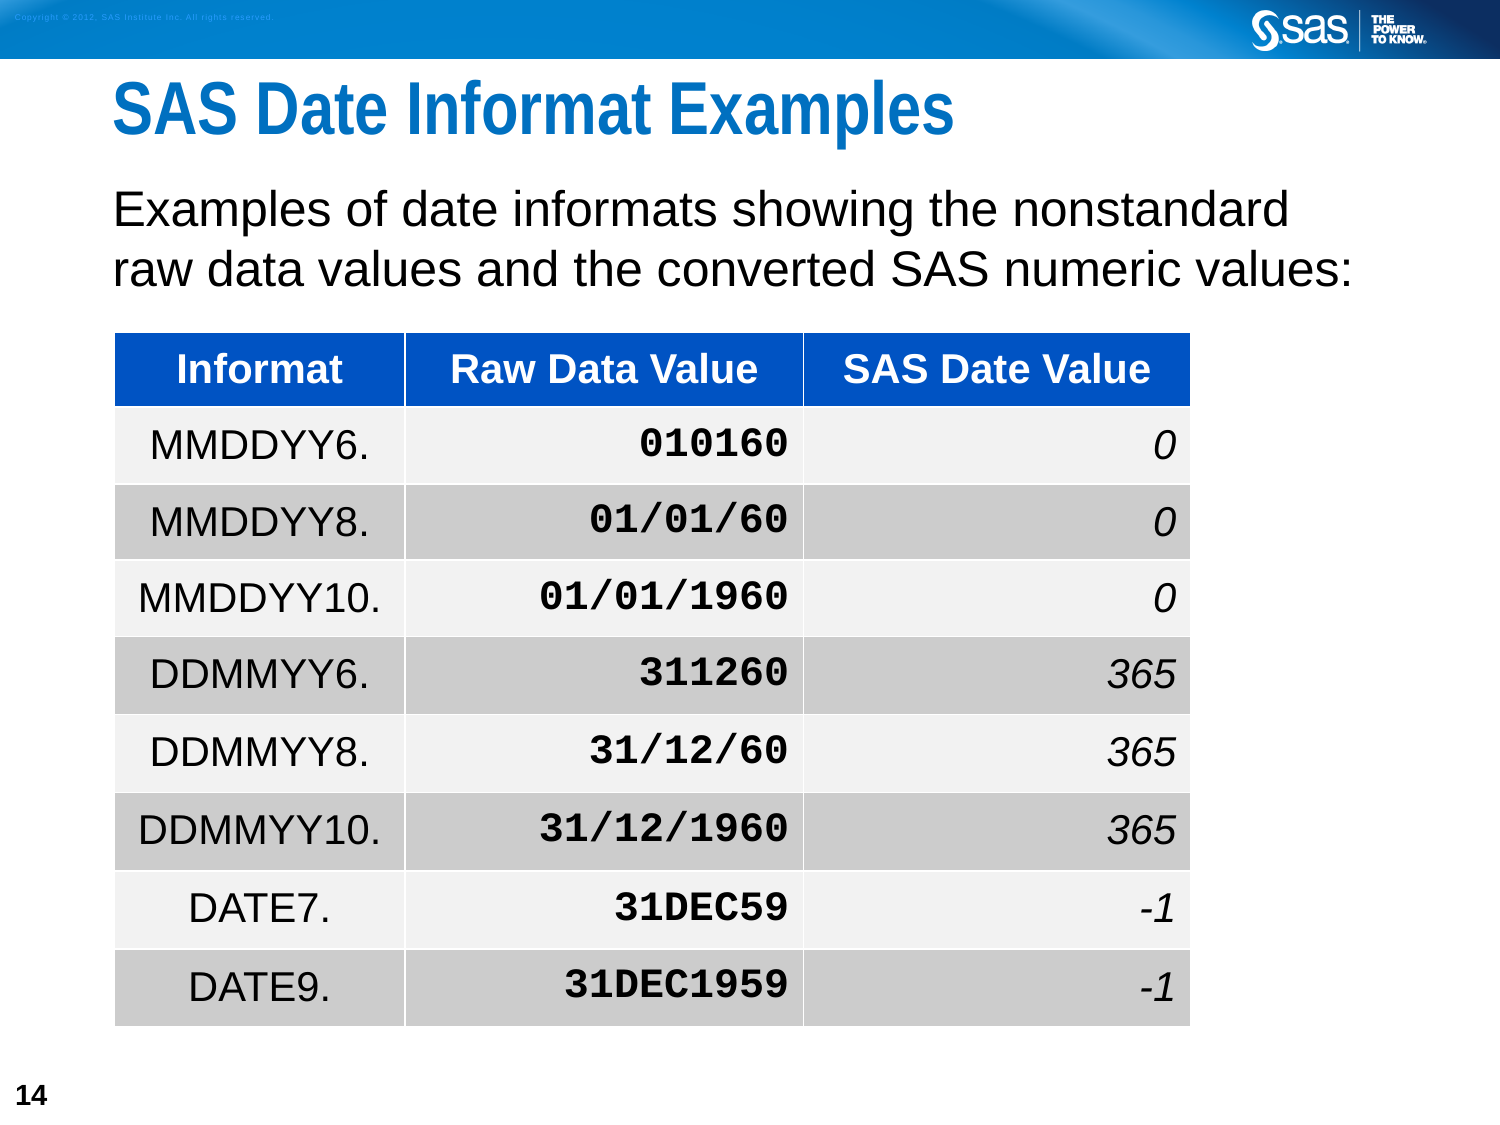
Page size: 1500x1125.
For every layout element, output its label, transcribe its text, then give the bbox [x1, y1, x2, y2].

table_cell DATE9. [115, 950, 404, 1026]
table_cell DDMMYY8. [115, 715, 404, 792]
table_cell MMDDYY10. [115, 561, 404, 636]
table_cell 365 [804, 637, 1190, 714]
table_header SAS Date Value [804, 333, 1190, 406]
table_cell 31/12/60 [406, 715, 803, 792]
table_cell 01/01/1960 [406, 561, 803, 636]
table_cell MMDDYY6. [115, 408, 404, 483]
table_cell DATE7. [115, 872, 404, 948]
table_cell 01/01/60 [406, 485, 803, 559]
table_cell -1 [804, 950, 1190, 1026]
table_cell MMDDYY8. [115, 485, 404, 559]
table_cell 0 [804, 485, 1190, 559]
table_header Raw Data Value [406, 333, 803, 406]
table_cell 0 [804, 408, 1190, 483]
table_cell DDMMYY6. [115, 637, 404, 714]
table_cell 0 [804, 561, 1190, 636]
picture [0, 0, 1500, 59]
table_cell 365 [804, 793, 1190, 870]
table_cell 365 [804, 715, 1190, 792]
list Examples of date informats showing the nonstandard raw data values and the converted SAS numeric values: [112, 176, 1400, 876]
table_cell 010160 [406, 408, 803, 483]
table_cell DDMMYY10. [115, 793, 404, 870]
table_cell 31/12/1960 [406, 793, 803, 870]
table_cell 311260 [406, 637, 803, 714]
table_cell 31DEC59 [406, 872, 803, 948]
table_cell 31DEC1959 [406, 950, 803, 1026]
table_cell -1 [804, 872, 1190, 948]
title SAS Date Informat Examples [112, 75, 1500, 187]
table_header Informat [115, 333, 404, 406]
